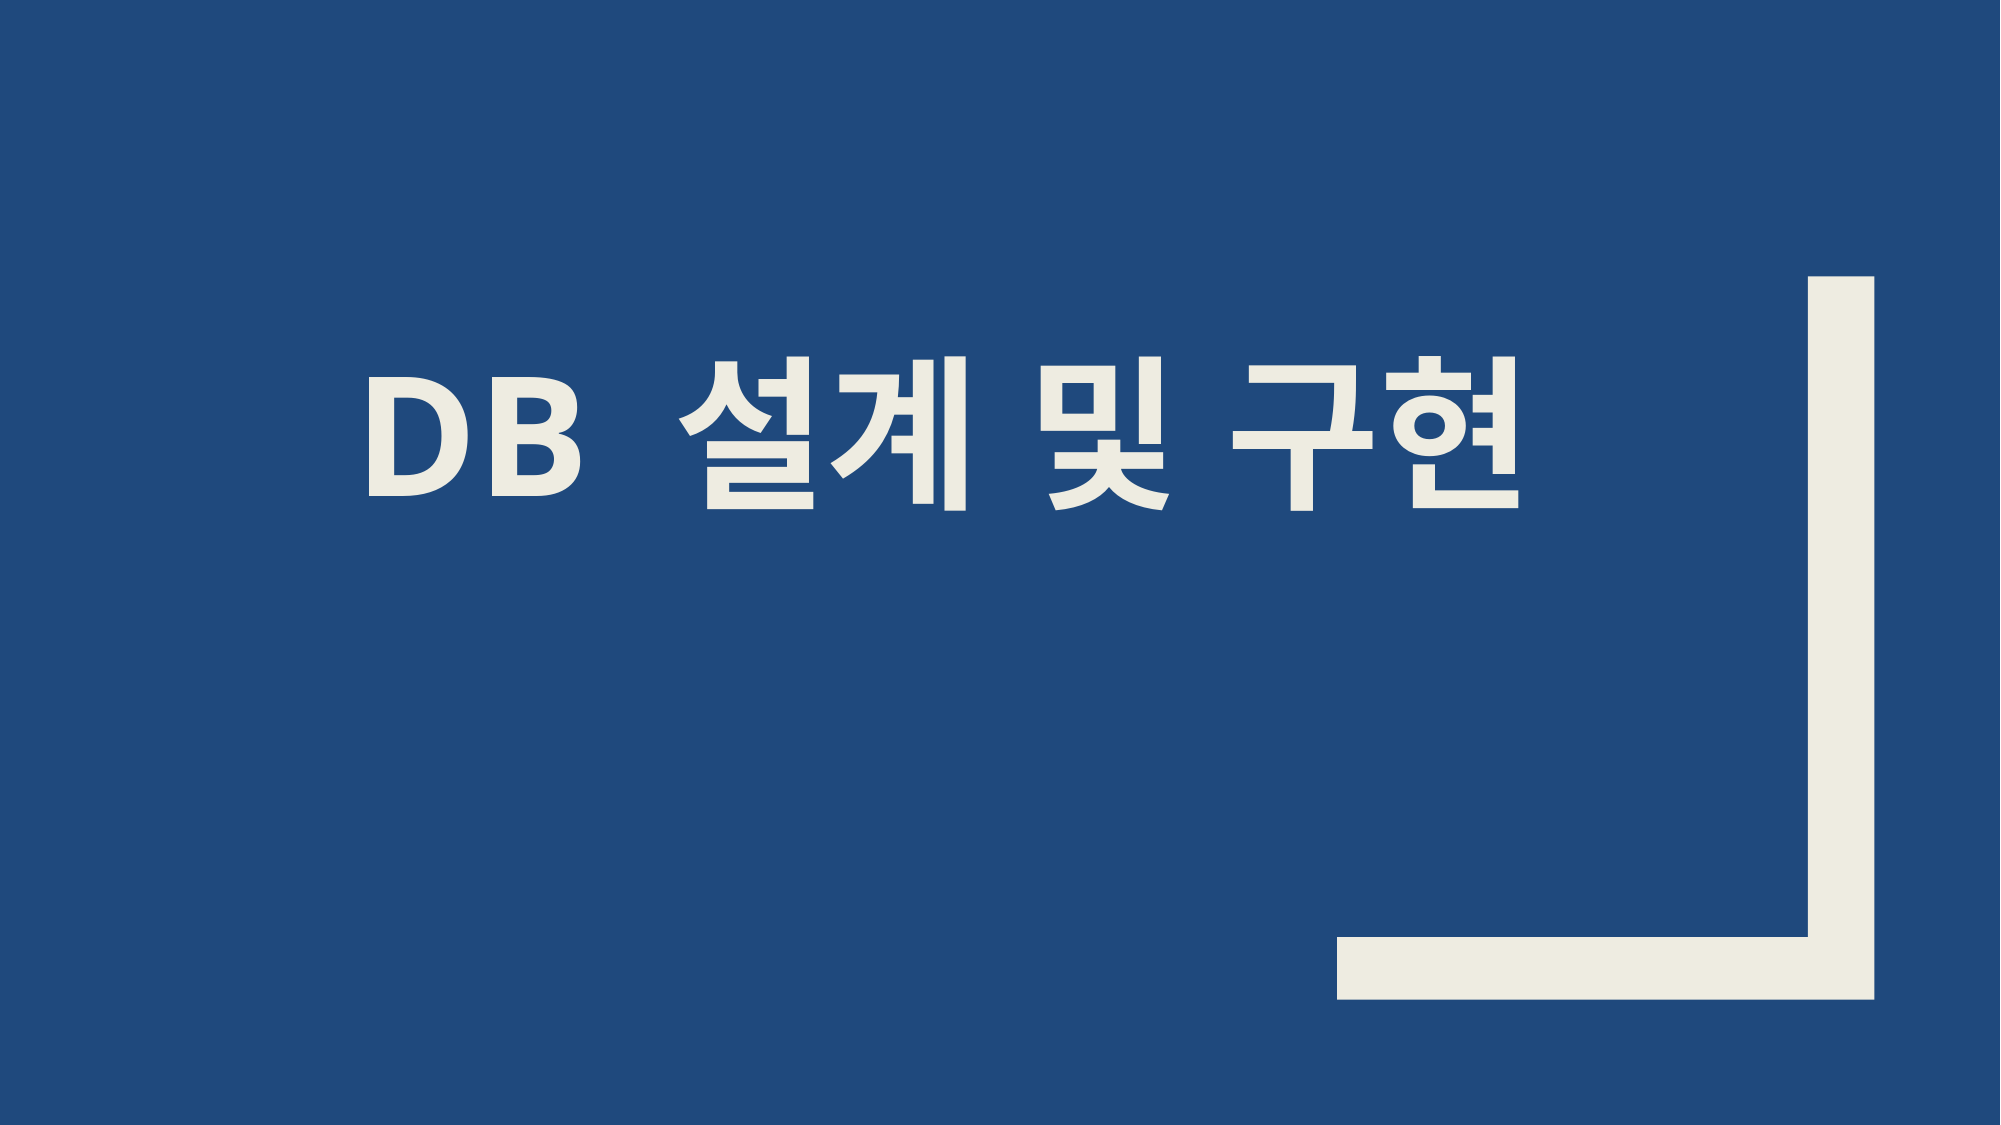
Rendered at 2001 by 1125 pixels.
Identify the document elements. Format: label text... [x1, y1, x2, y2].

title db 설계 및 구현 [179, 286, 1757, 540]
